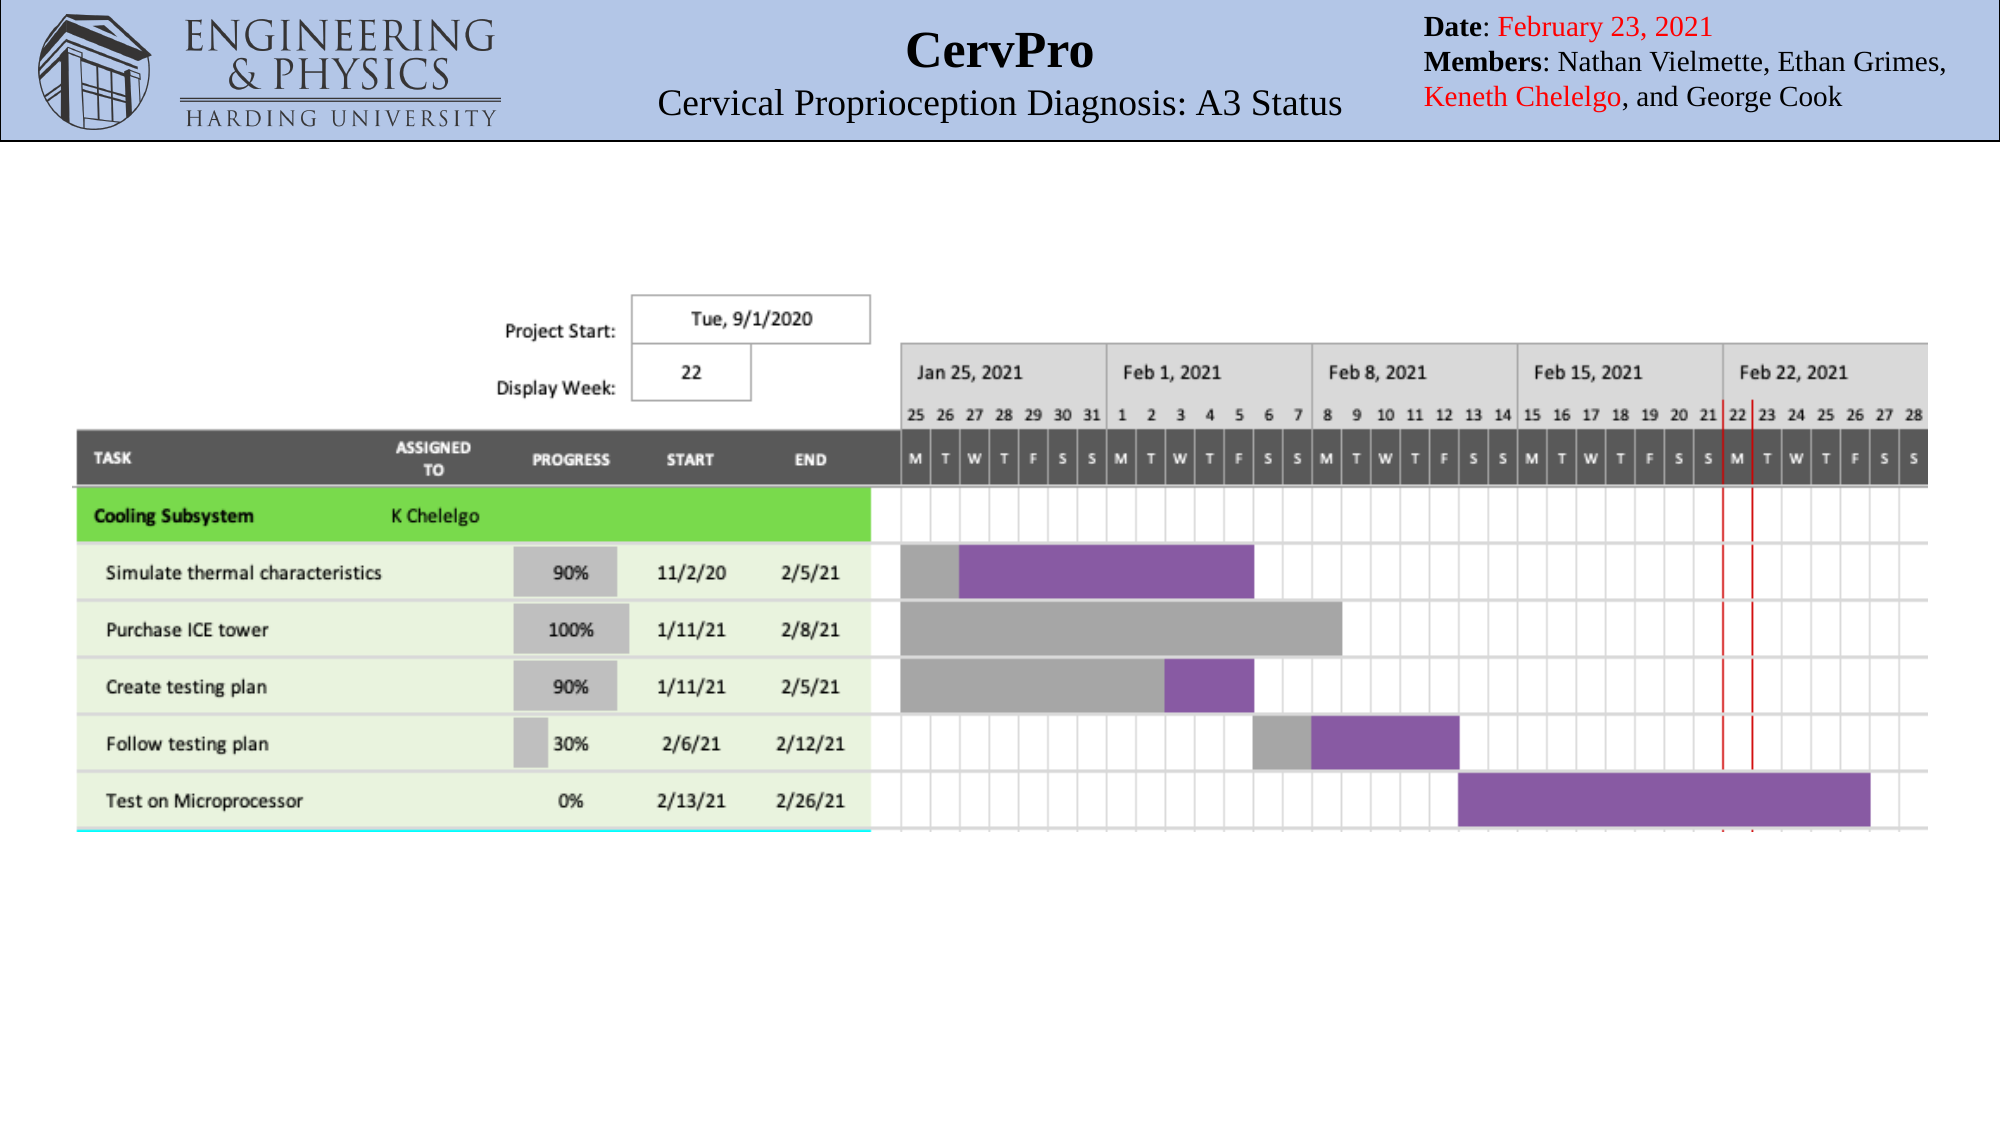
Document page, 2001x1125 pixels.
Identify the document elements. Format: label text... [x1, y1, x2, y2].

picture [38, 14, 501, 130]
picture [72, 292, 1928, 832]
text_box Date: February 23, 2021 Members: Nathan Vielmette, Ethan Grimes, Keneth Chelelgo, and George Cook [1408, 0, 1989, 120]
text_box CervPro Cervical Proprioception Diagnosis: A3 Status [0, 0, 2000, 142]
